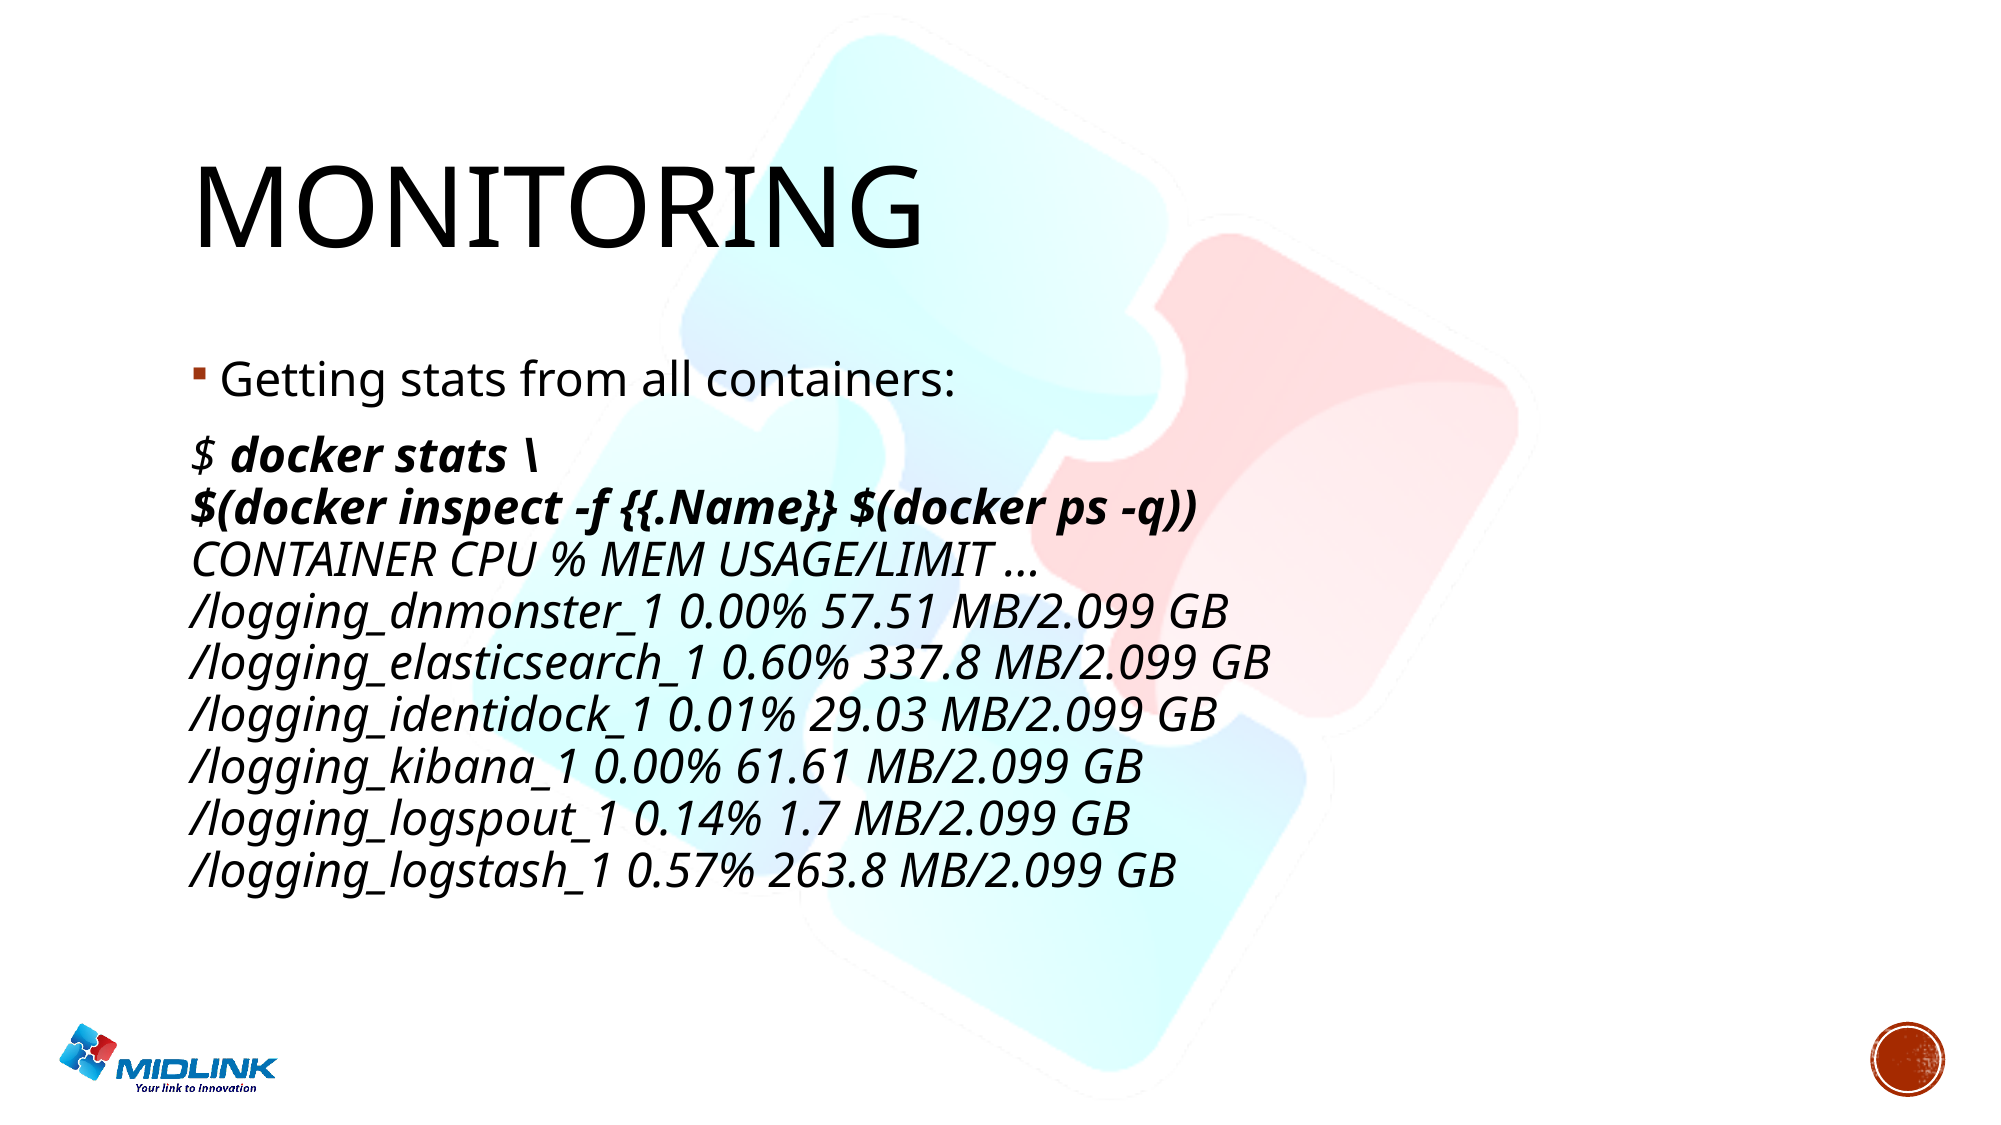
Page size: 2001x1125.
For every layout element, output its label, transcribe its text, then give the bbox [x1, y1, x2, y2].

list Getting stats from all containers: $ docker stats \ $(docker inspect -f {{.Name}} $(docker ps -q)) CONTAINER CPU % MEM USAGE/LIMIT ... /logging_dnmonster_1 0.00% 57.51 MB/2.099 GB /logging_elasticsearch_1 0.60% 337.8 MB/2.099 GB /logging_identidock_1 0.01% 29.03 MB/2.099 GB /logging_kibana_1 0.00% 61.61 MB/2.099 GB /logging_logspout_1 0.14% 1.7 MB/2.099 GB /logging_logstash_1 0.57% 263.8 MB/2.099 GB [175, 348, 1826, 1013]
picture [49, 1017, 287, 1096]
title monitoring [175, 79, 1826, 344]
